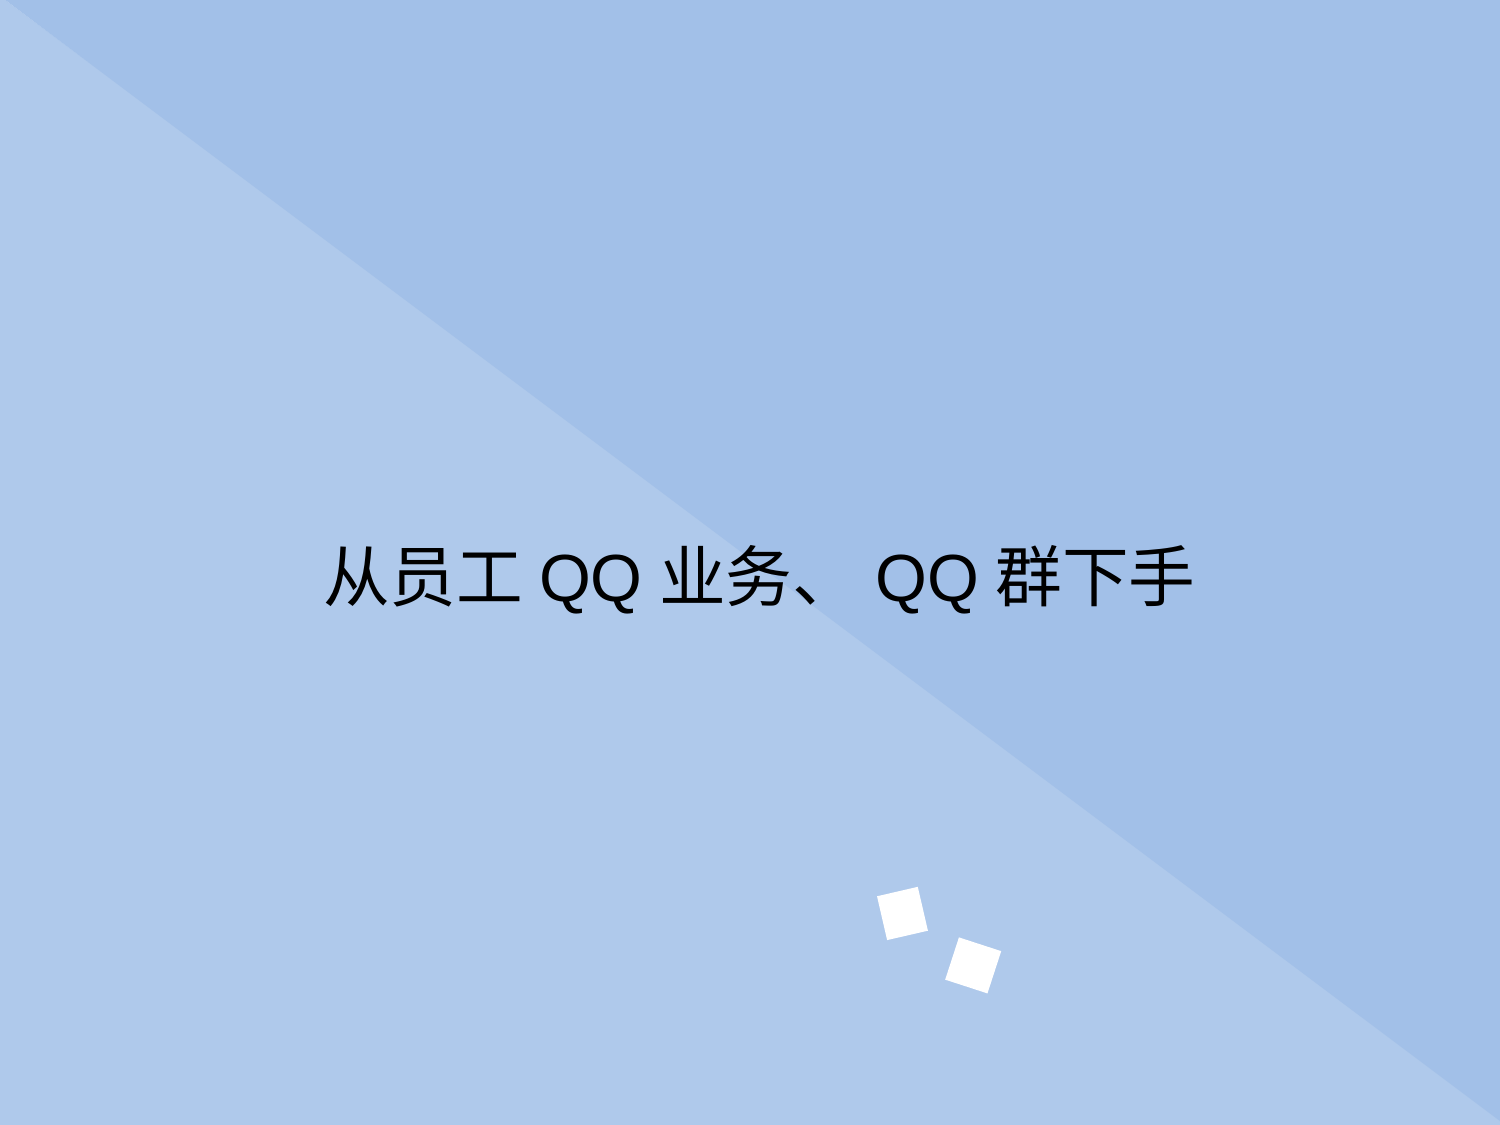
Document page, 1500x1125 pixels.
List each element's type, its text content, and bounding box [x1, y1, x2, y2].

text_box 从员工QQ业务、QQ群下手 [308, 527, 1211, 622]
